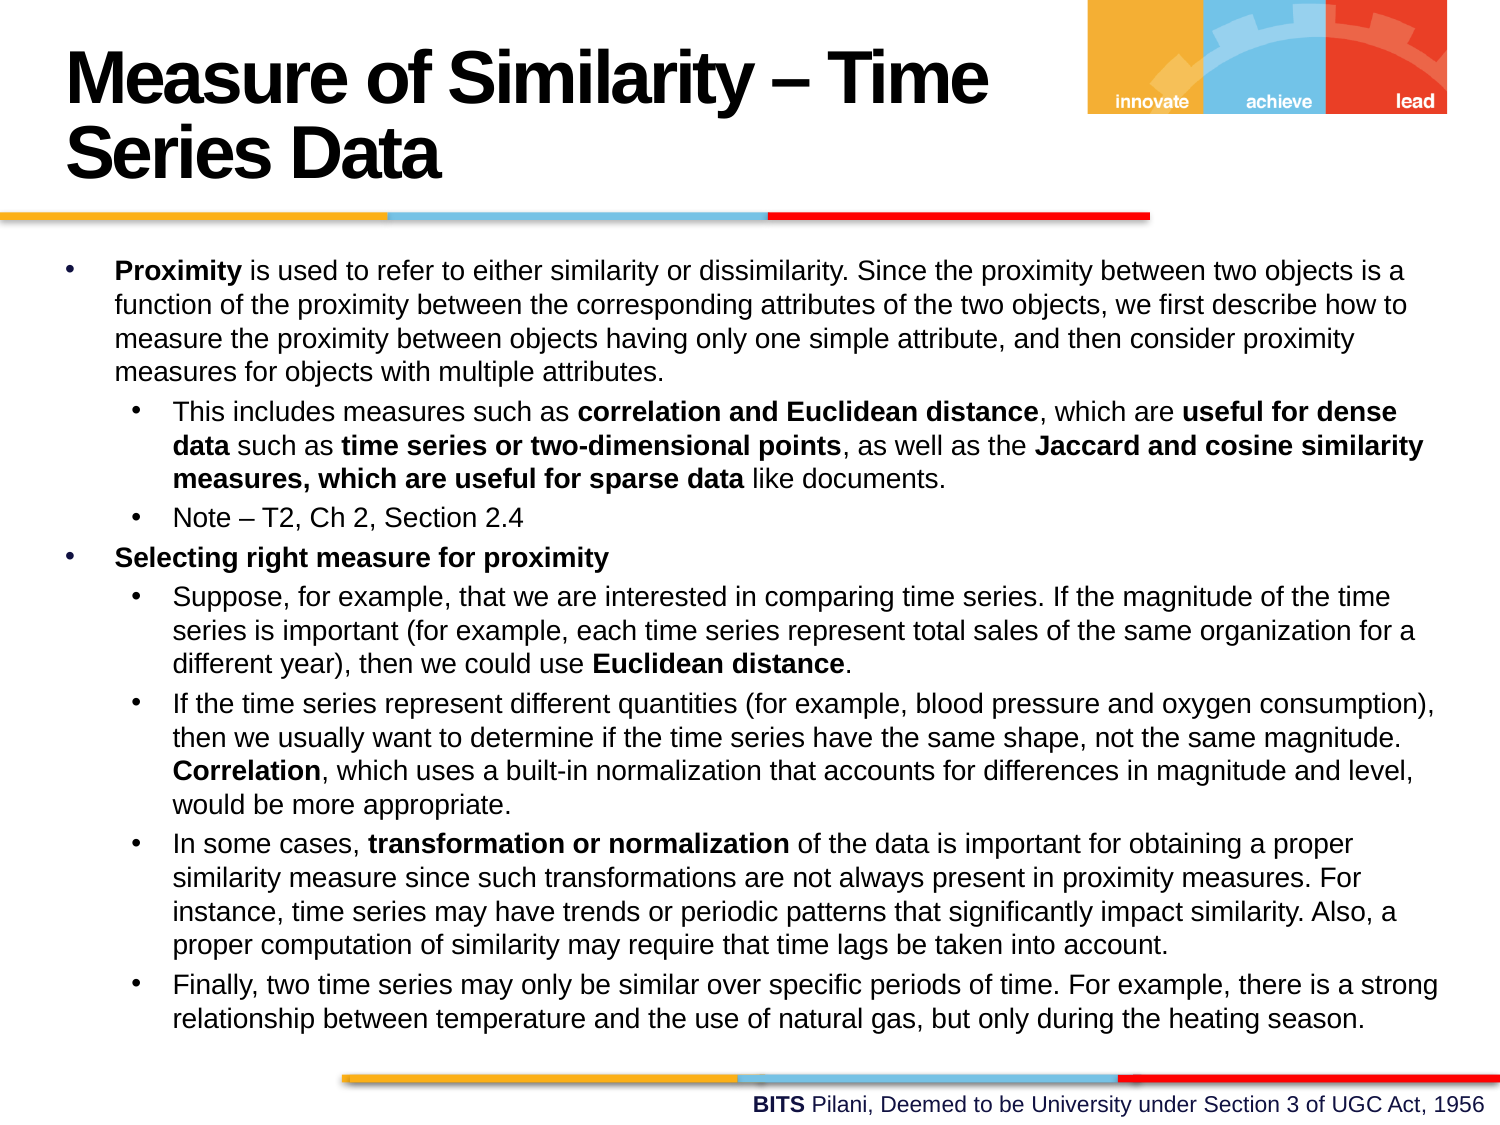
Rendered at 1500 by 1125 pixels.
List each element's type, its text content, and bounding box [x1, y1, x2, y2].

picture [1087, 0, 1448, 114]
list Measure of Similarity – Time Series Data [50, 24, 1088, 213]
list Proximity is used to refer to either similarity or dissimilarity. Since the proximity between two objects is a function of the proximity between the corresponding attributes of the two objects, we first describe how to measure the proximity between objects having only one simple attribute, and then consider proximity measures for objects with multiple attributes. This includes measures such as correlation and Euclidean distance, which are useful for dense data such as time series or two-dimensional points, as well as the Jaccard and cosine similarity measures, which are useful for sparse data like documents. Note – T2, Ch 2, Section 2.4 Selecting right measure for proximity Suppose, for example, that we are interested in comparing time series. If the magnitude of the time series is important (for example, each time series represent total sales of the same organization for a different year), then we could use Euclidean distance. If the time series represent different quantities (for example, blood pressure and oxygen consumption), then we usually want to determine if the time series have the same shape, not the same magnitude. Correlation, which uses a built-in normalization that accounts for differences in magnitude and level, would be more appropriate. In some cases, transformation or normalization of the data is important for obtaining a proper similarity measure since such transformations are not always present in proximity measures. For instance, time series may have trends or periodic patterns that significantly impact similarity. Also, a proper computation of similarity may require that time lags be taken into account. Finally, two time series may only be similar over specific periods of time. For example, there is a strong relationship between temperature and the use of natural gas, but only during the heating season. [50, 245, 1463, 1063]
